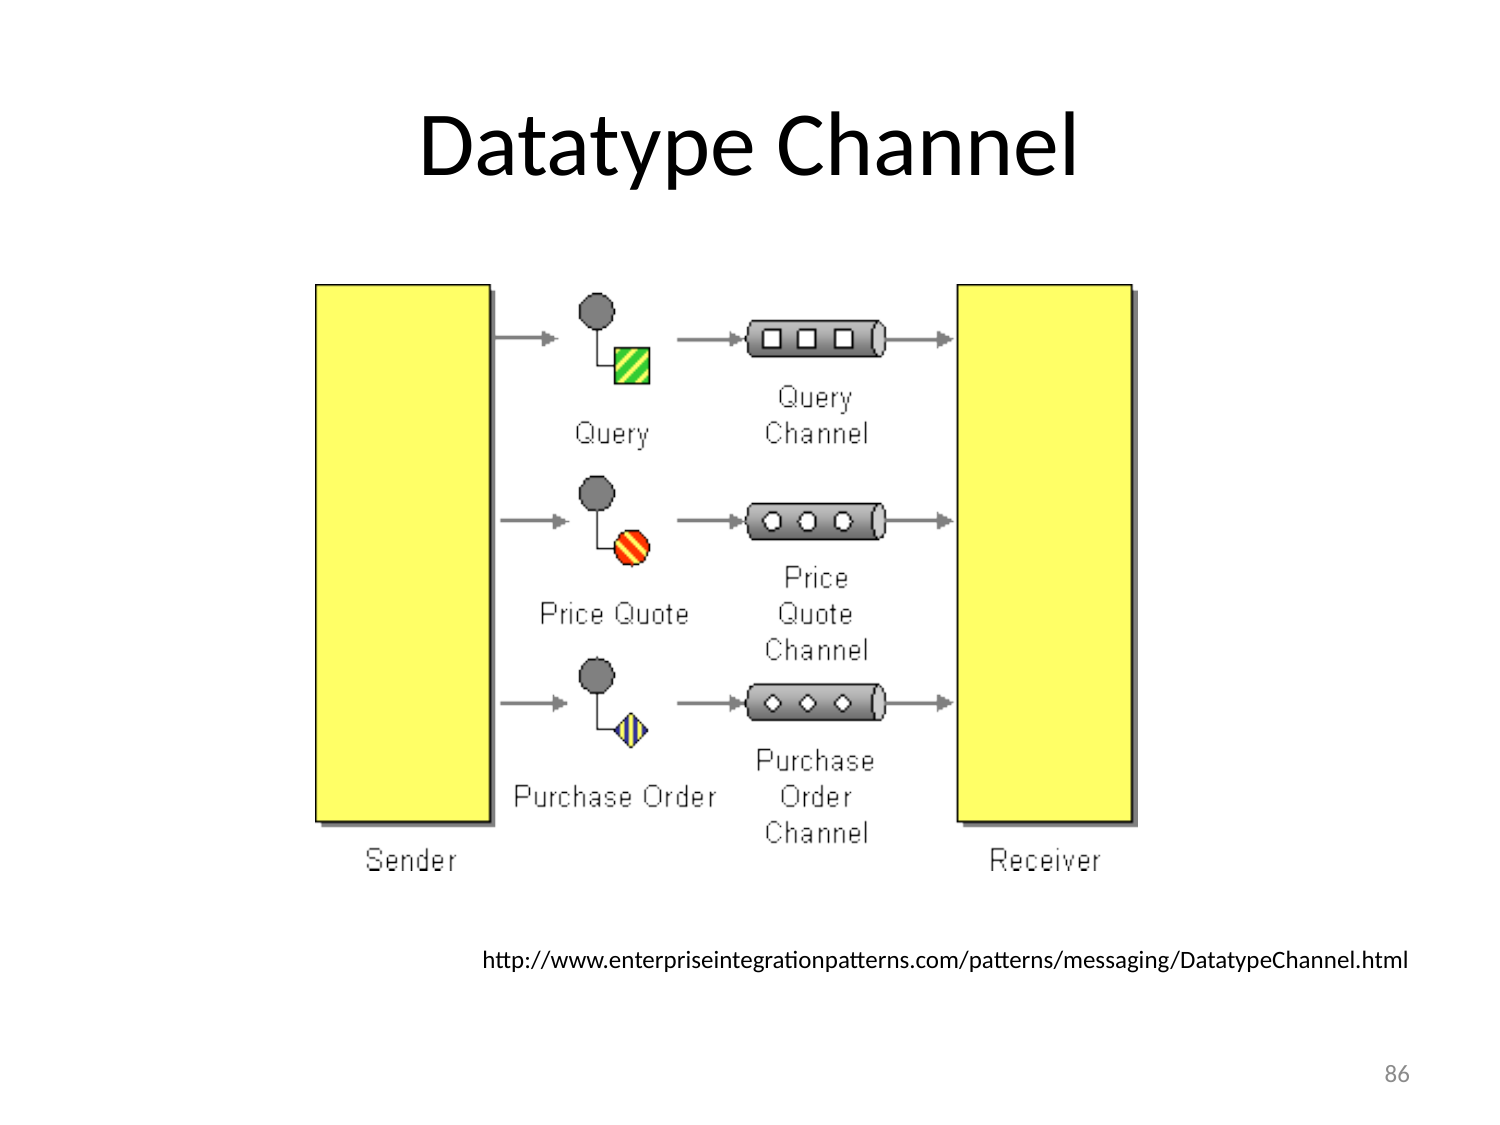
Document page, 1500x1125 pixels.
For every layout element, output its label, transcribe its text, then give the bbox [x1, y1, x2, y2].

picture [315, 284, 1139, 871]
title Datatype Channel [75, 45, 1425, 233]
slide_number 86 [1074, 1042, 1425, 1103]
text_box http://www.enterpriseintegrationpatterns.com/patterns/messaging/DatatypeChannel.html [457, 936, 1425, 982]
